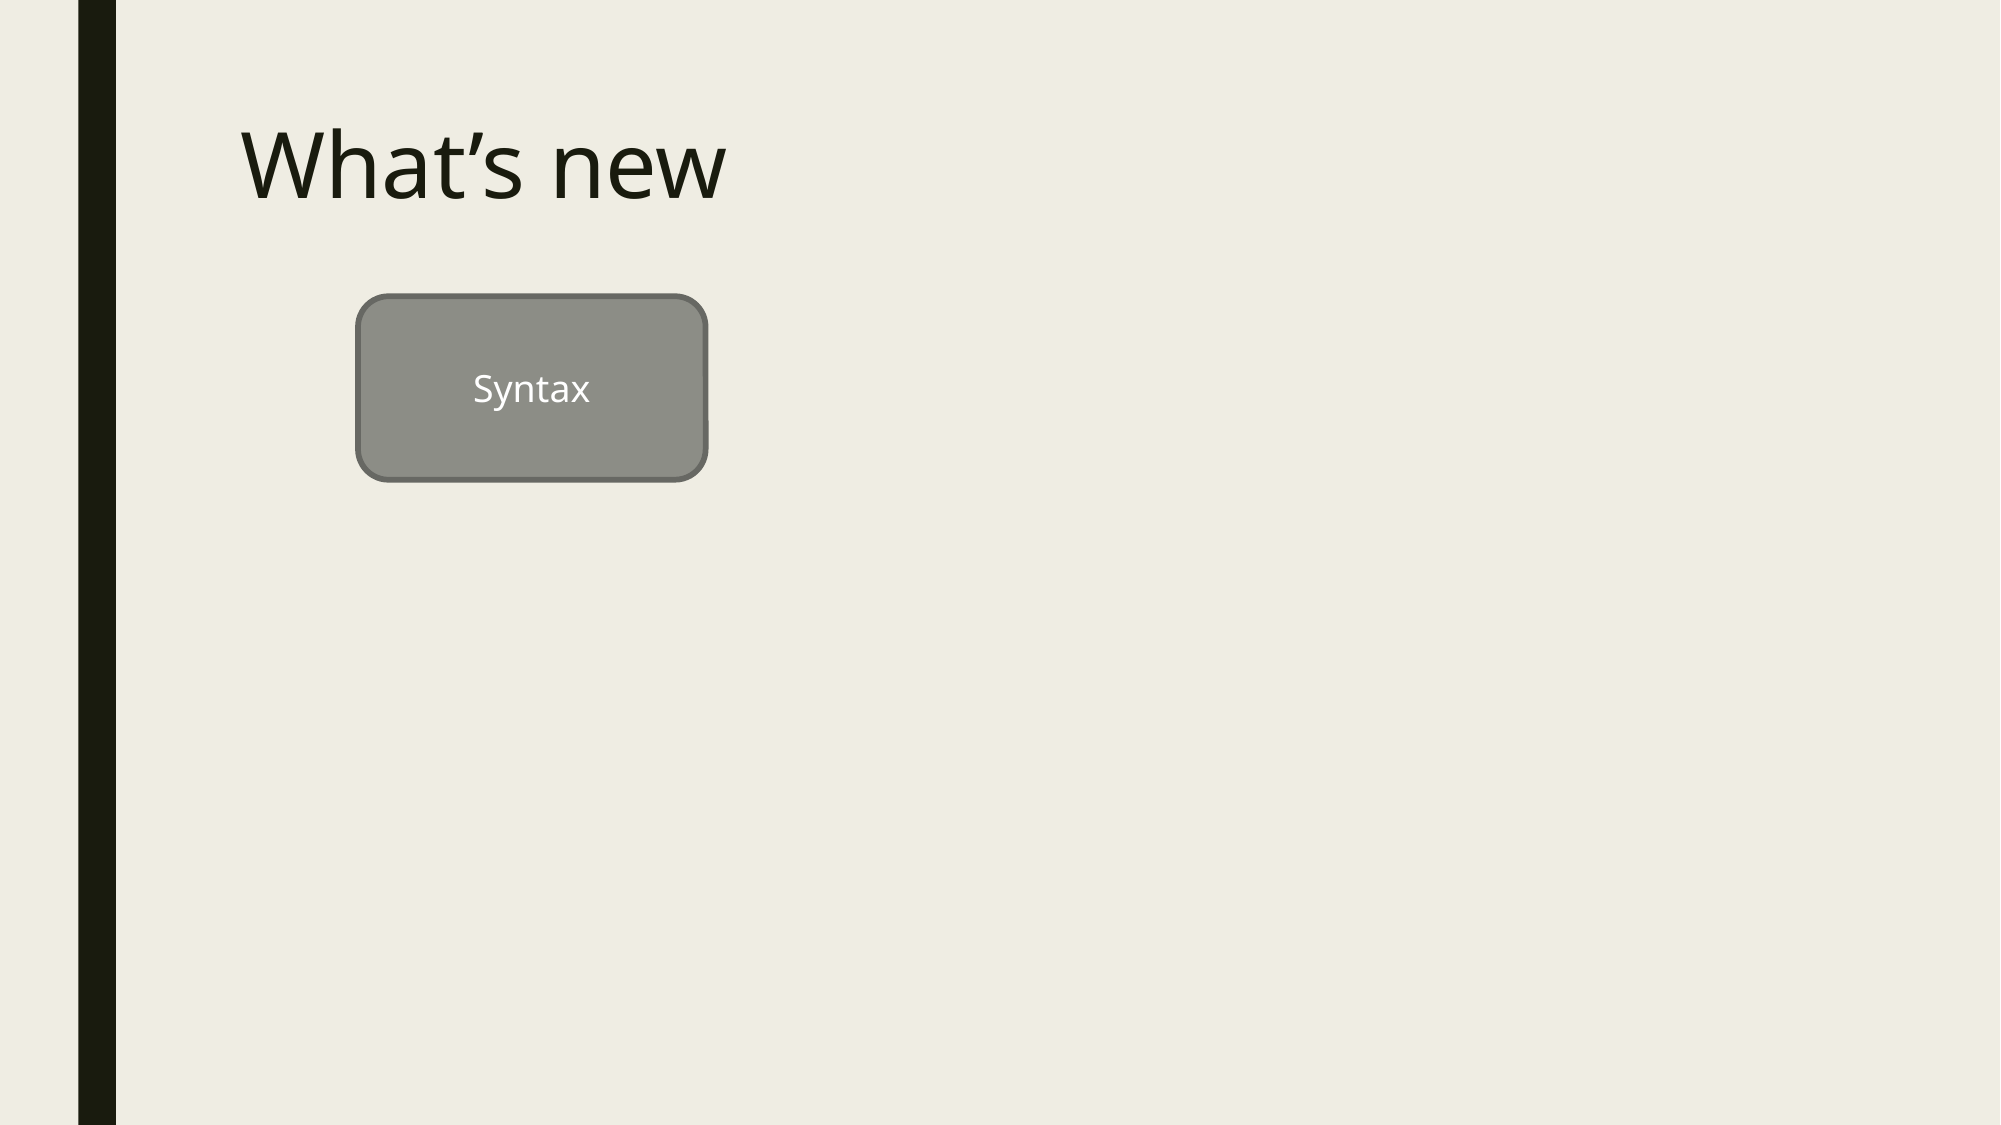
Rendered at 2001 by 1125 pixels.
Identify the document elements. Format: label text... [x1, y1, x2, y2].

text_box Syntax [355, 293, 709, 483]
title What’s new [225, 112, 1800, 357]
